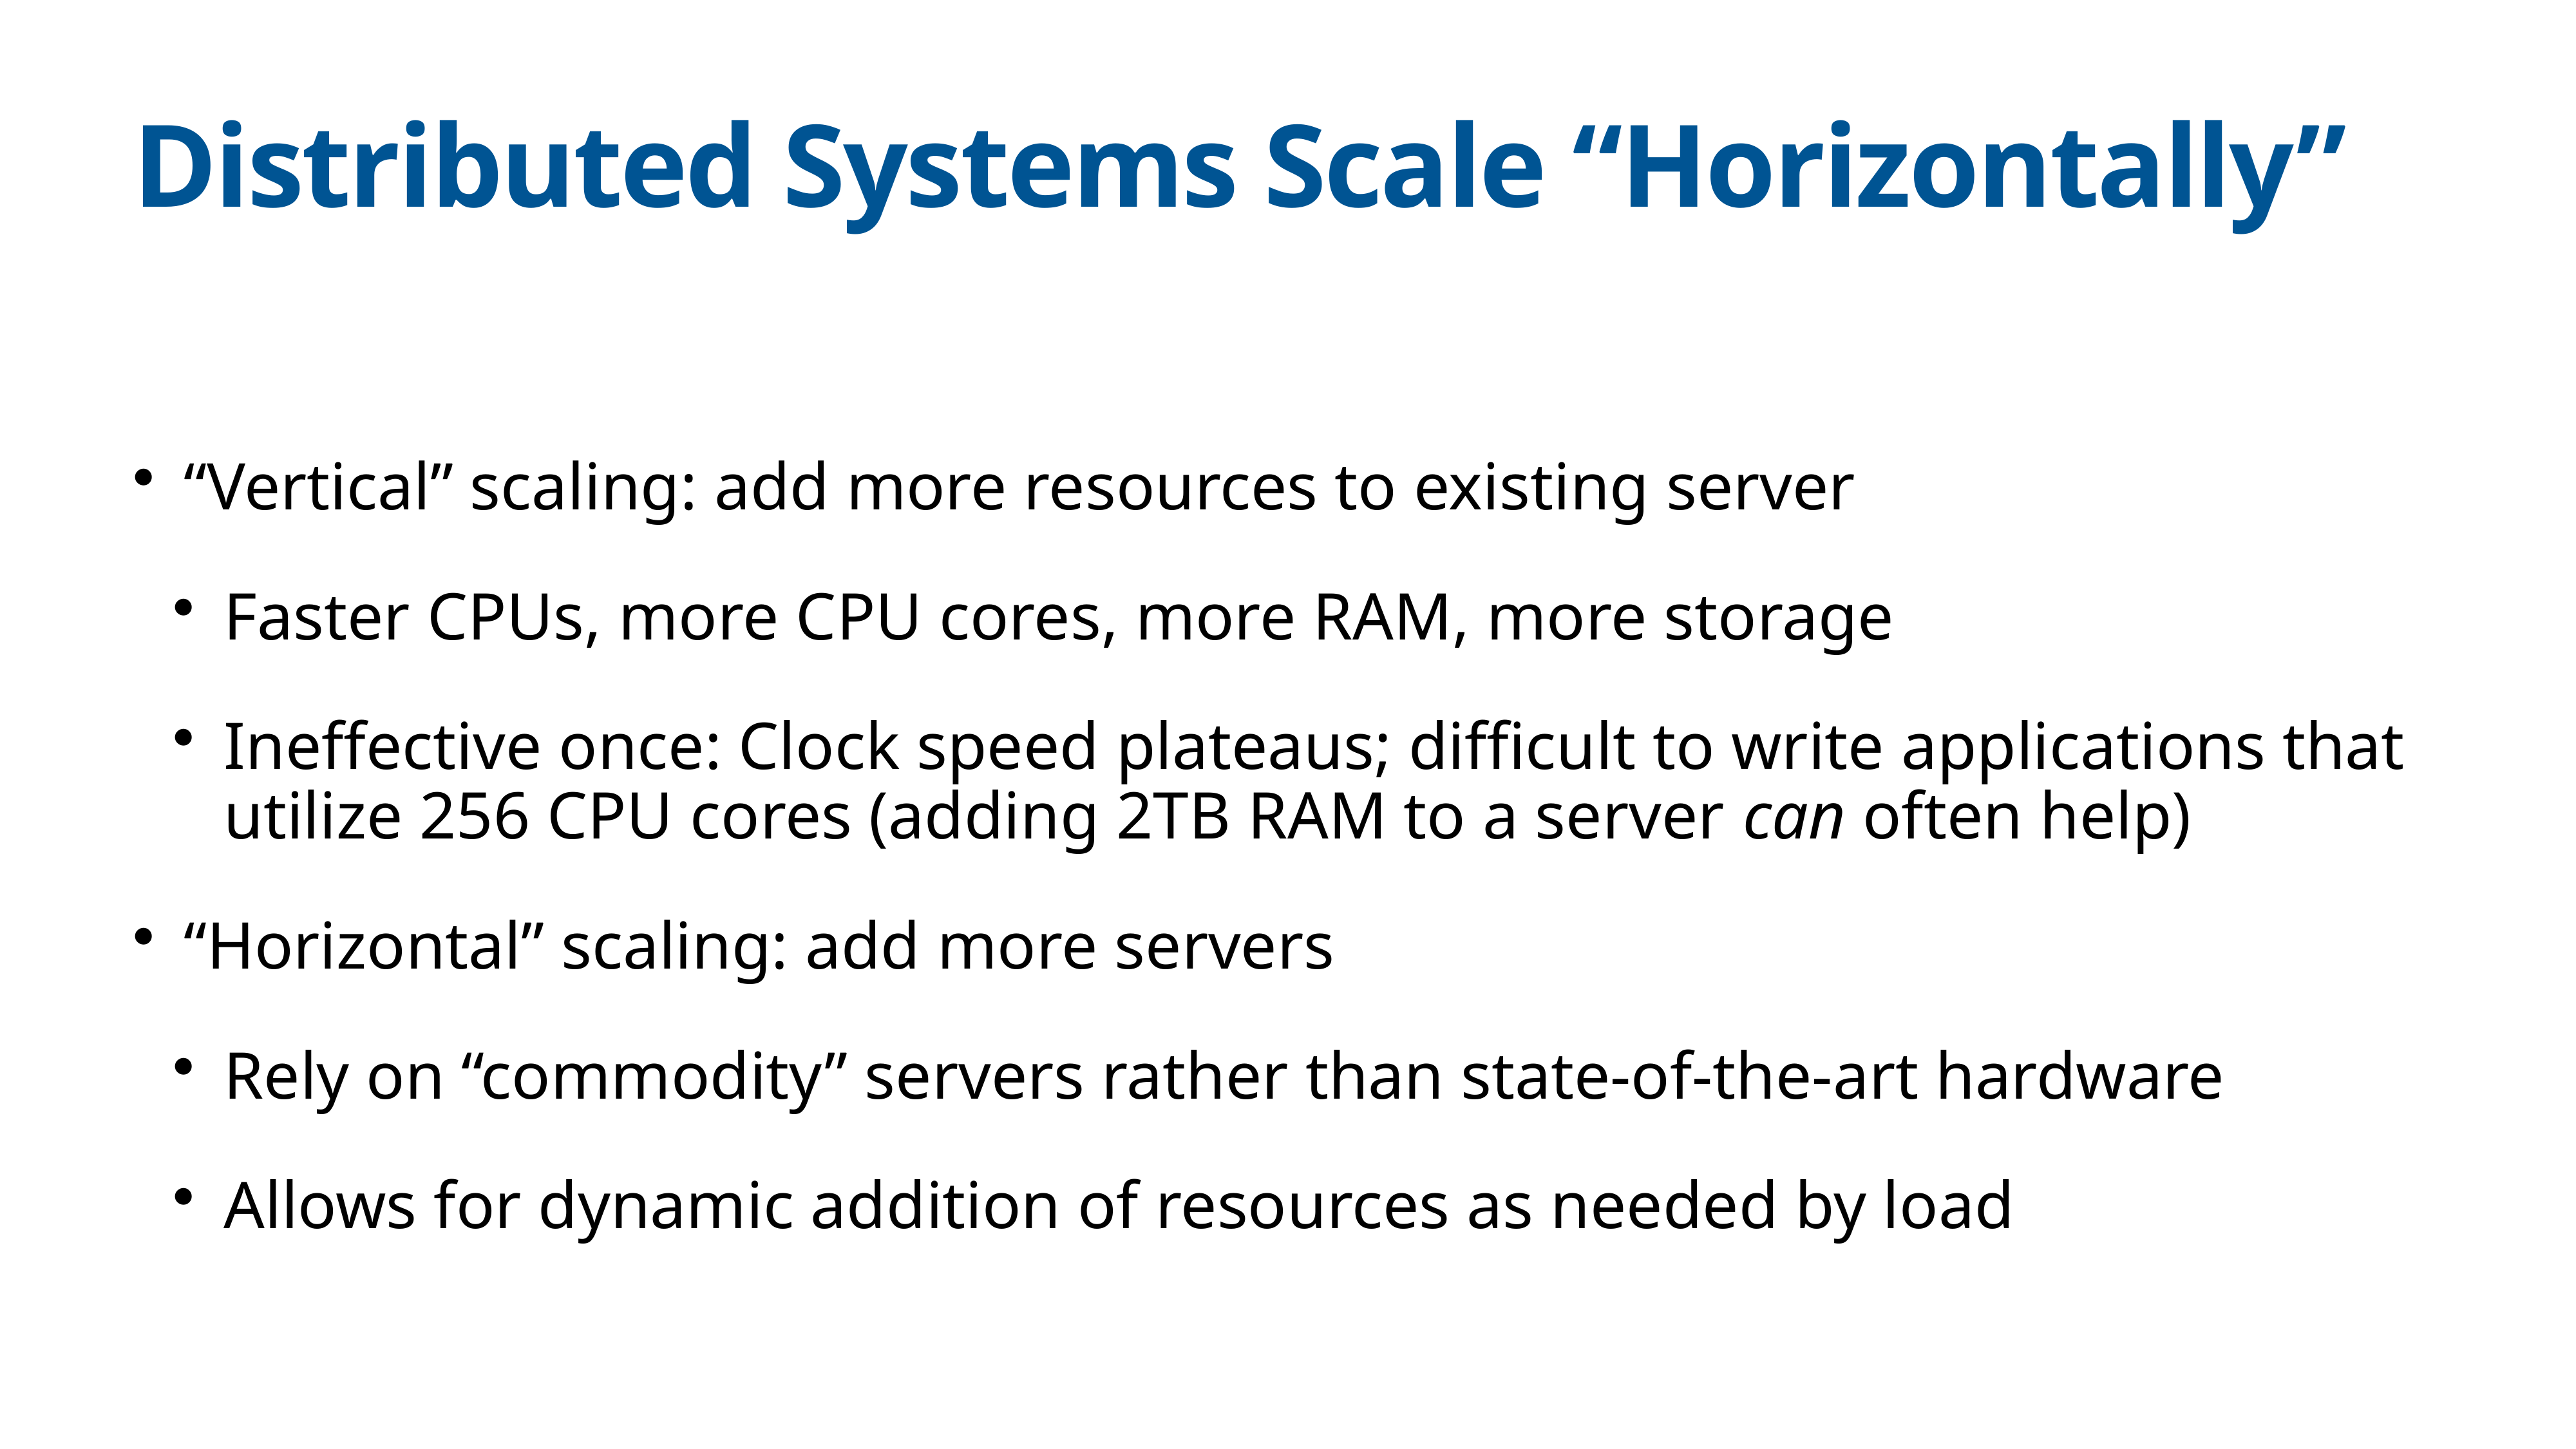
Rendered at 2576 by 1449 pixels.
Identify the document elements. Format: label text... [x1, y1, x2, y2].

list “Vertical” scaling: add more resources to existing server Faster CPUs, more CPU cores, more RAM, more storage Ineffective once: Clock speed plateaus; difficult to write applications that utilize 256 CPU cores (adding 2TB RAM to a server can often help) “Horizontal” scaling: add more servers Rely on “commodity” servers rather than state-of-the-art hardware Allows for dynamic addition of resources as needed by load [127, 448, 2449, 1321]
title Distributed Systems Scale “Horizontally” [127, 113, 2449, 266]
